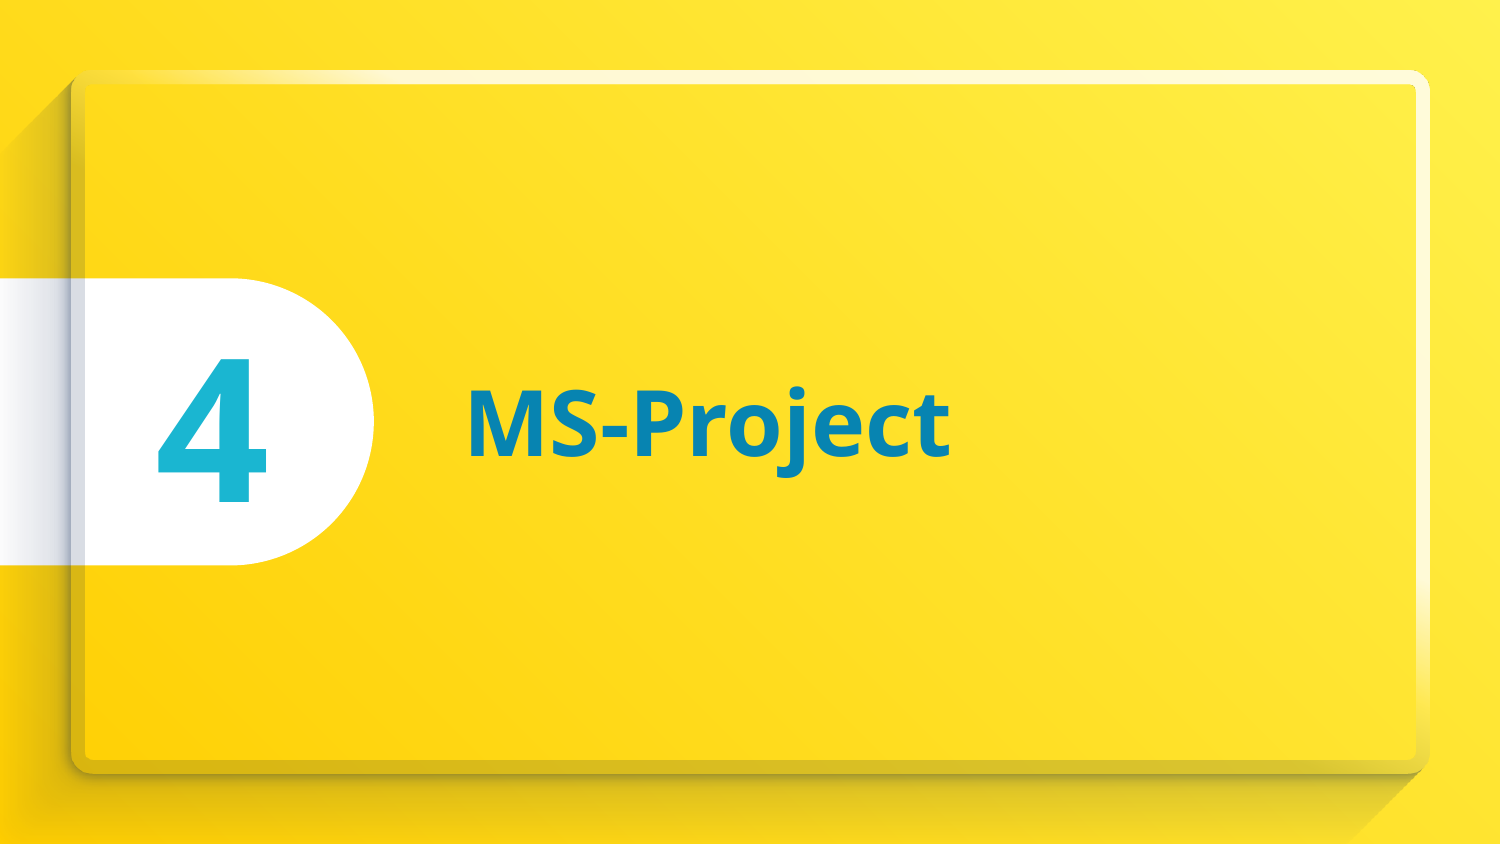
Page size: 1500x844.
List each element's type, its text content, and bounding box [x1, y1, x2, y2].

text_box 4 [83, 279, 343, 566]
picture [0, 0, 1500, 844]
title MS-Project [463, 367, 1417, 477]
